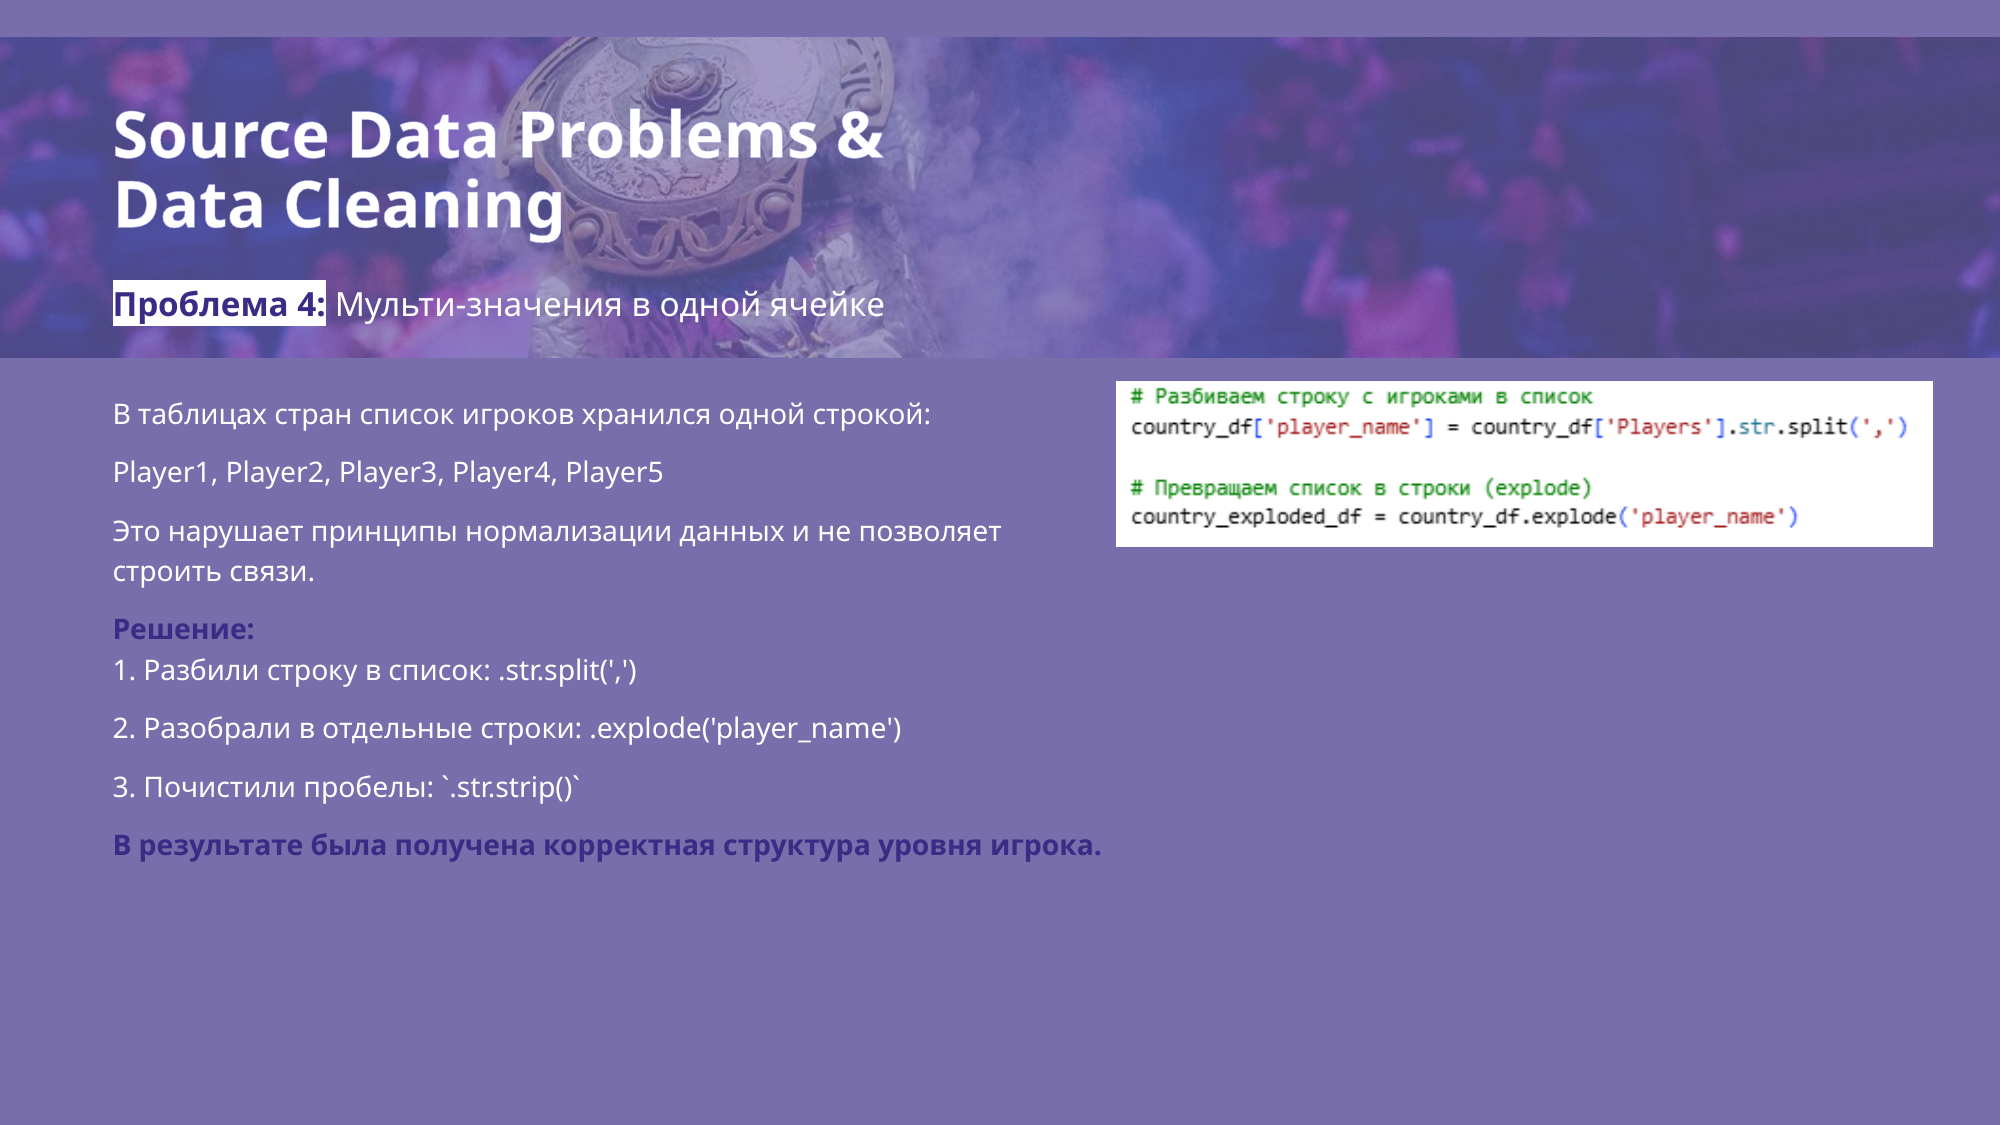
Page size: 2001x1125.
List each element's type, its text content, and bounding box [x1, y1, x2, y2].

picture [0, 37, 2000, 358]
picture [1116, 381, 1933, 547]
list В таблицах стран список игроков хранился одной строкой: Player1, Player2, Player3, Player4, Player5 Это нарушает принципы нормализации данных и не позволяет строить связи. Решение: 1. Разбили строку в список: .str.split(',') 2. Разобрали в отдельные строки: .explode('player_name') 3. Почистили пробелы: `.str.strip()` В результате была получена корректная структура уровня игрока. [97, 382, 1117, 907]
